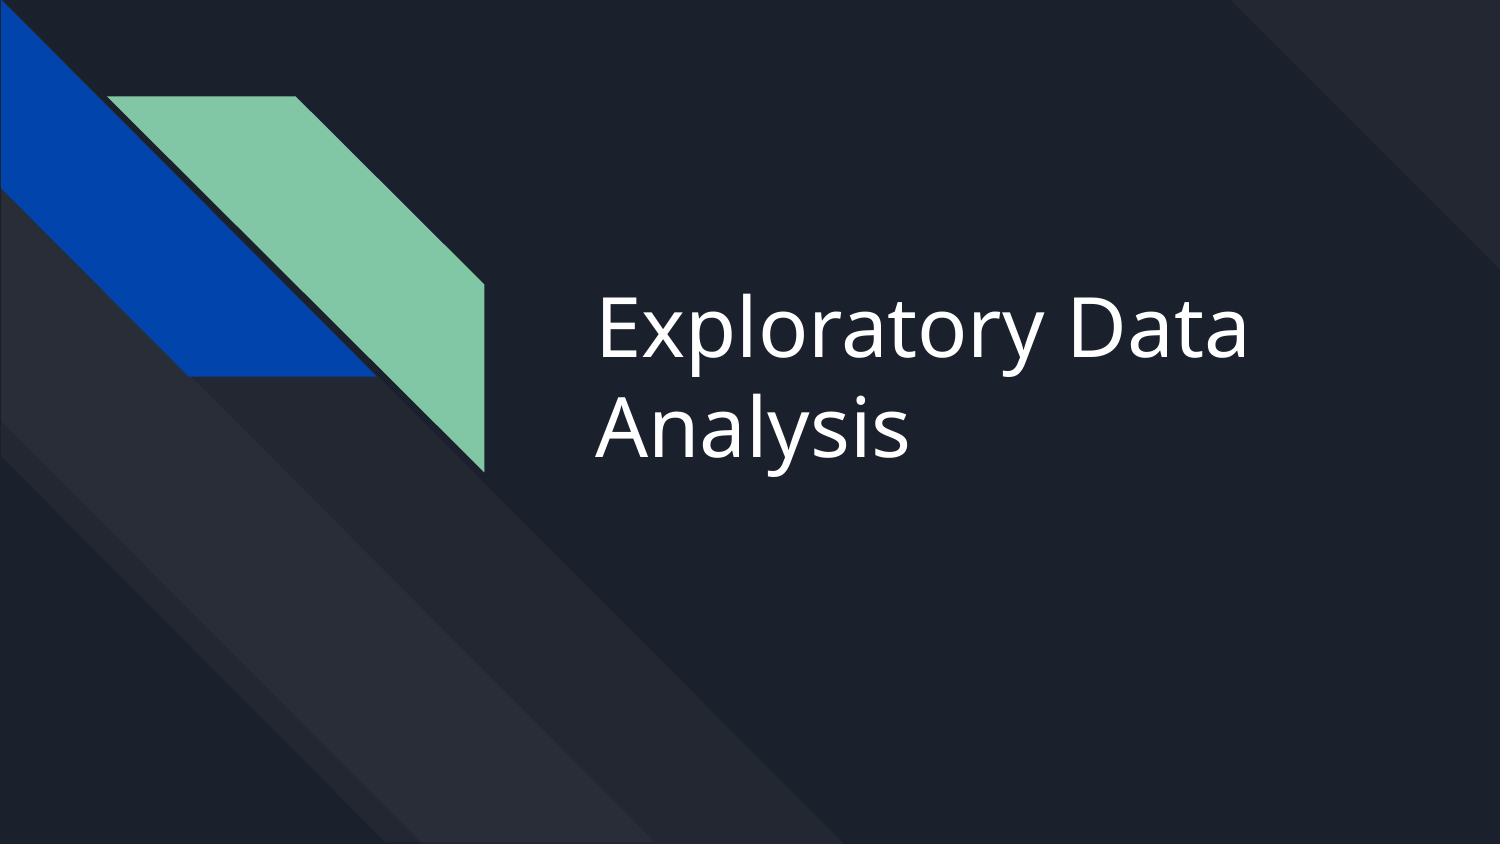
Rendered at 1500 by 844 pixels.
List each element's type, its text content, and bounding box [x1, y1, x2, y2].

title Exploratory Data Analysis [580, 258, 1404, 518]
